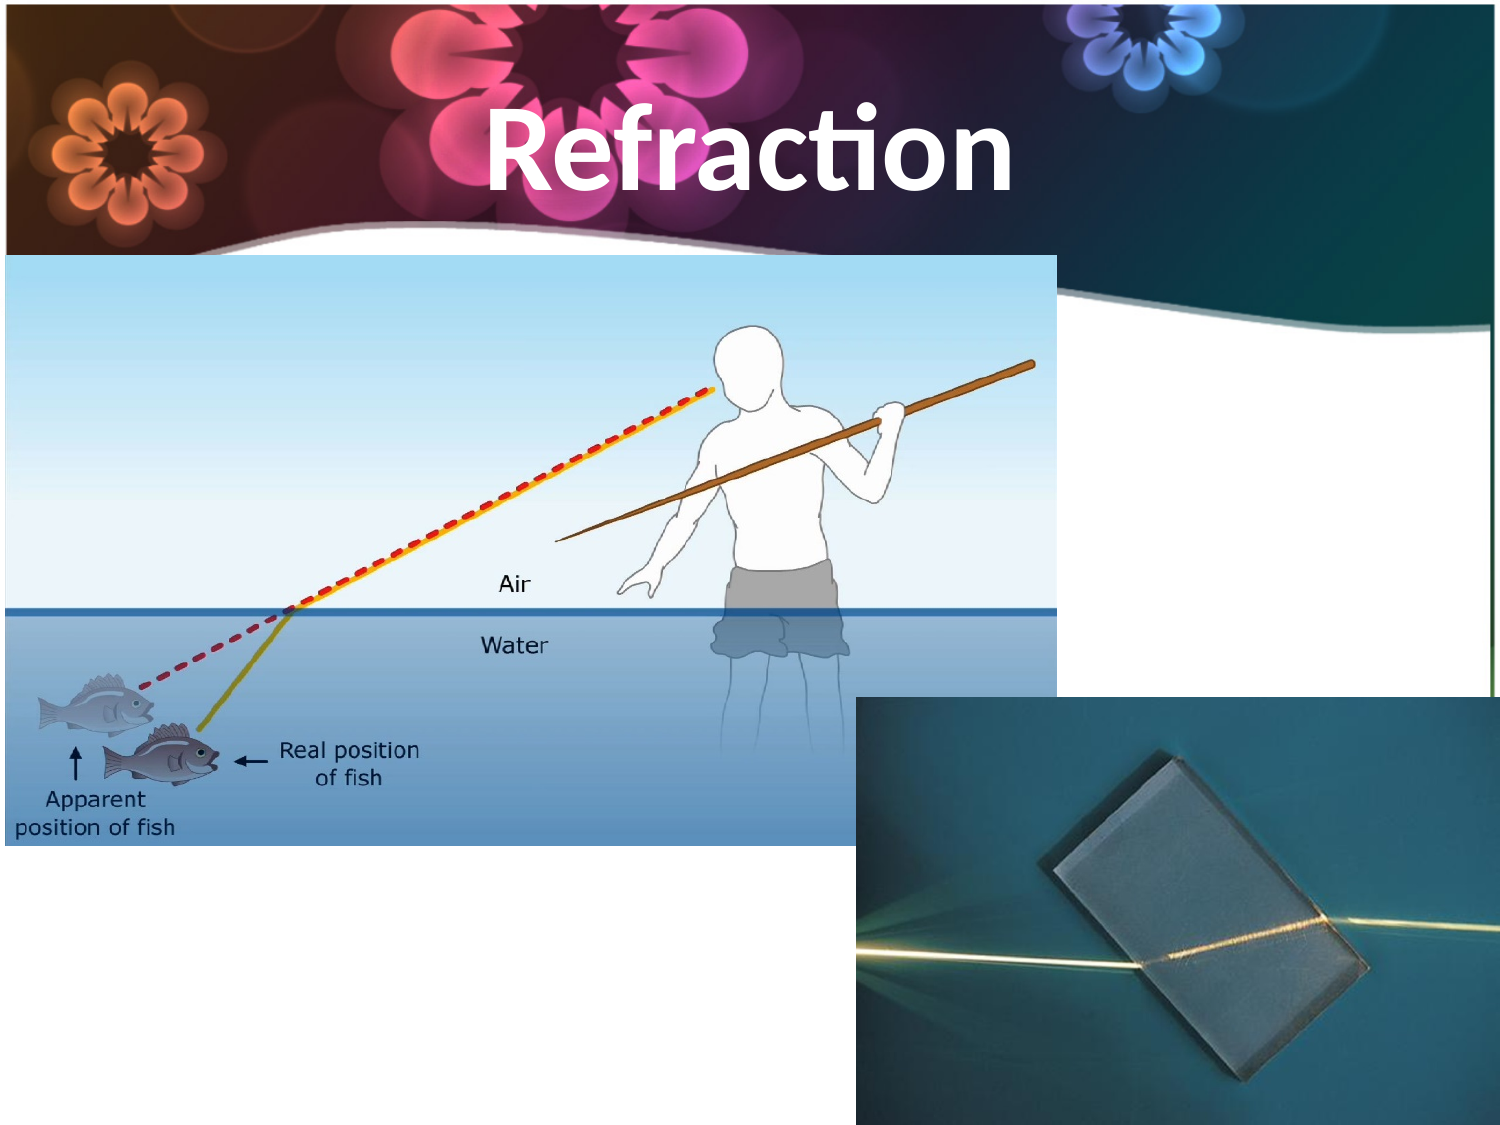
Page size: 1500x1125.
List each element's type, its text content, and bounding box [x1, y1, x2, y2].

picture [0, 0, 1500, 1125]
title Refraction [74, 46, 1426, 235]
